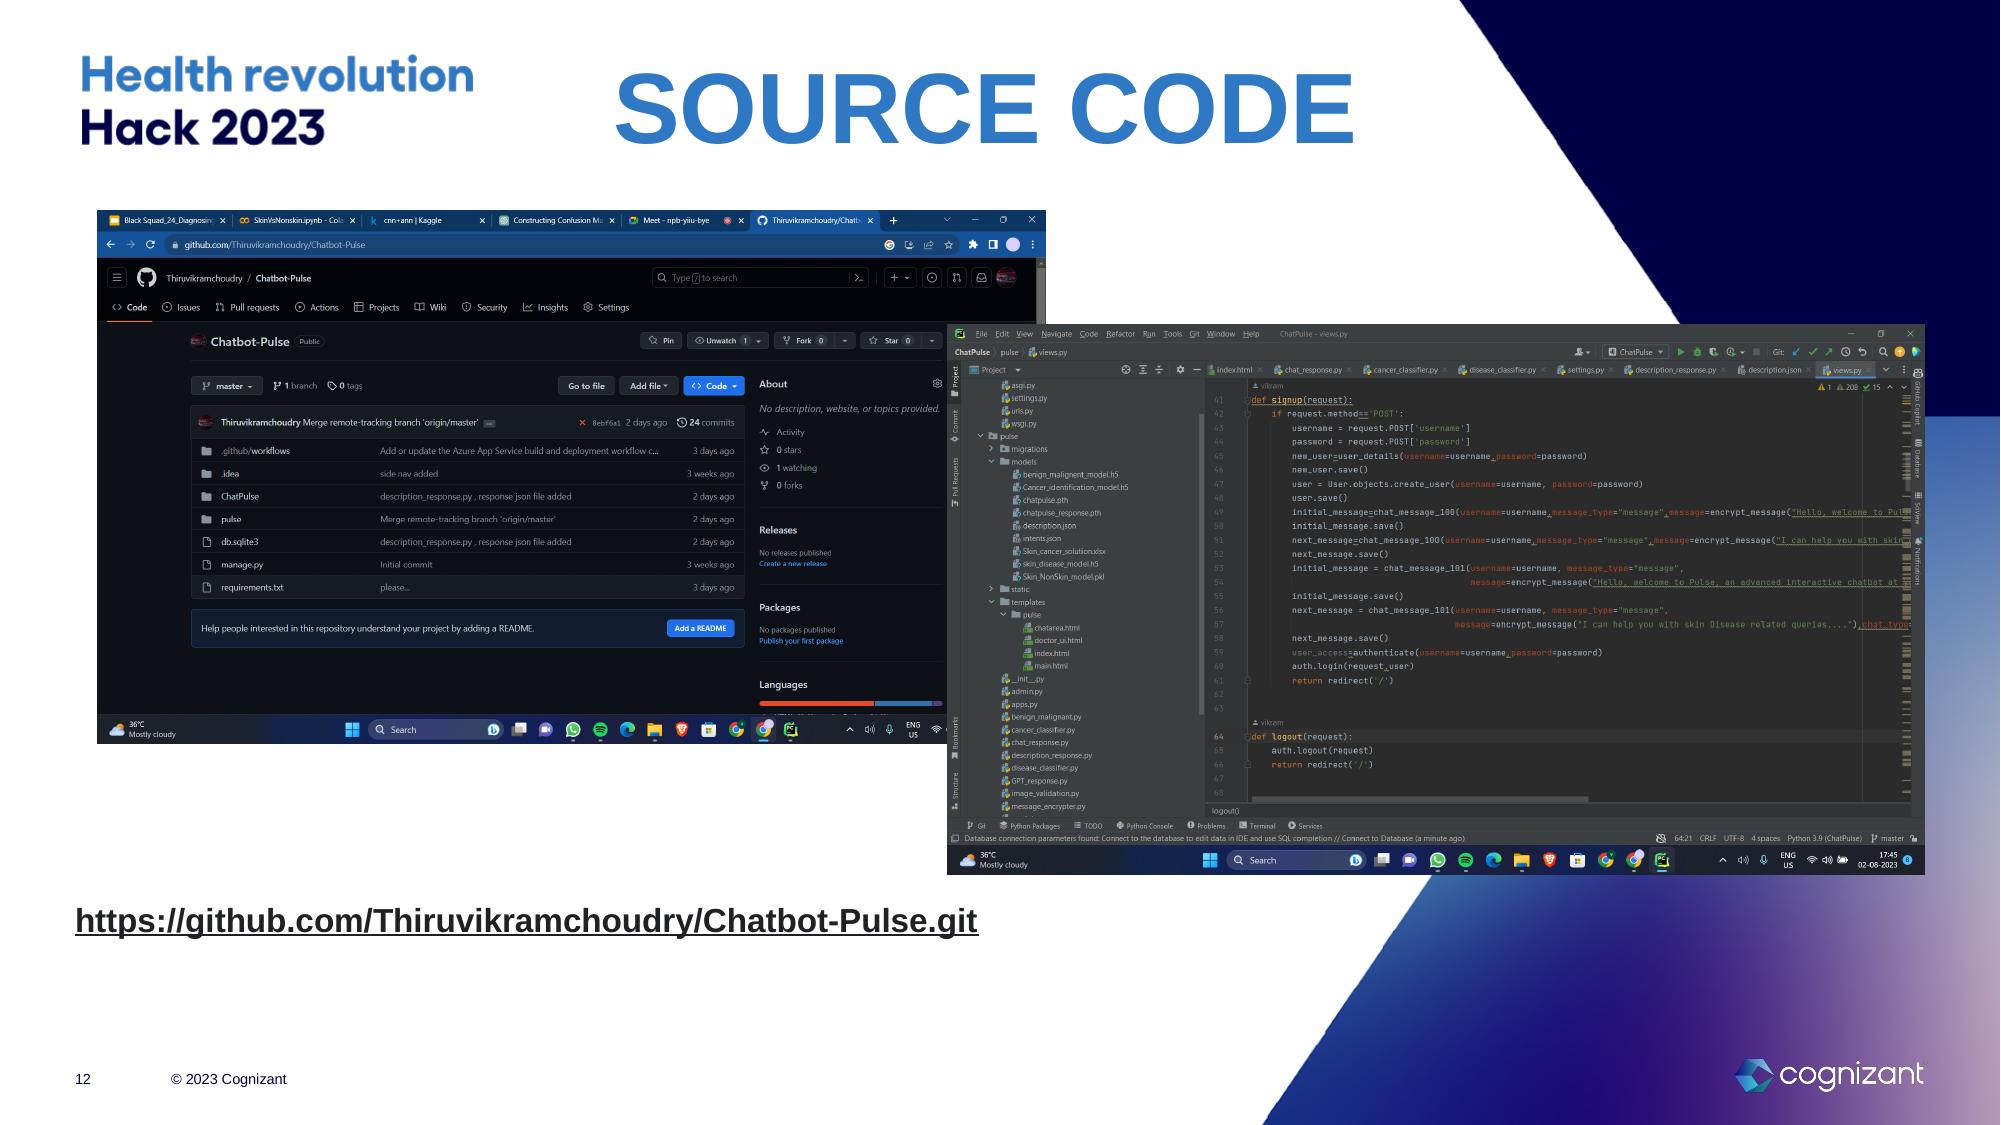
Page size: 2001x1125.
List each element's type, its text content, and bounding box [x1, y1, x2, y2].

footer © 2023 Cognizant [171, 1027, 368, 1088]
slide_number ‹#› [75, 1027, 133, 1088]
picture [1, 0, 2000, 1125]
title SOURCE CODE [613, 9, 1387, 198]
text_box https://github.com/Thiruvikramchoudry/Chatbot-Pulse.git [75, 899, 1068, 1027]
